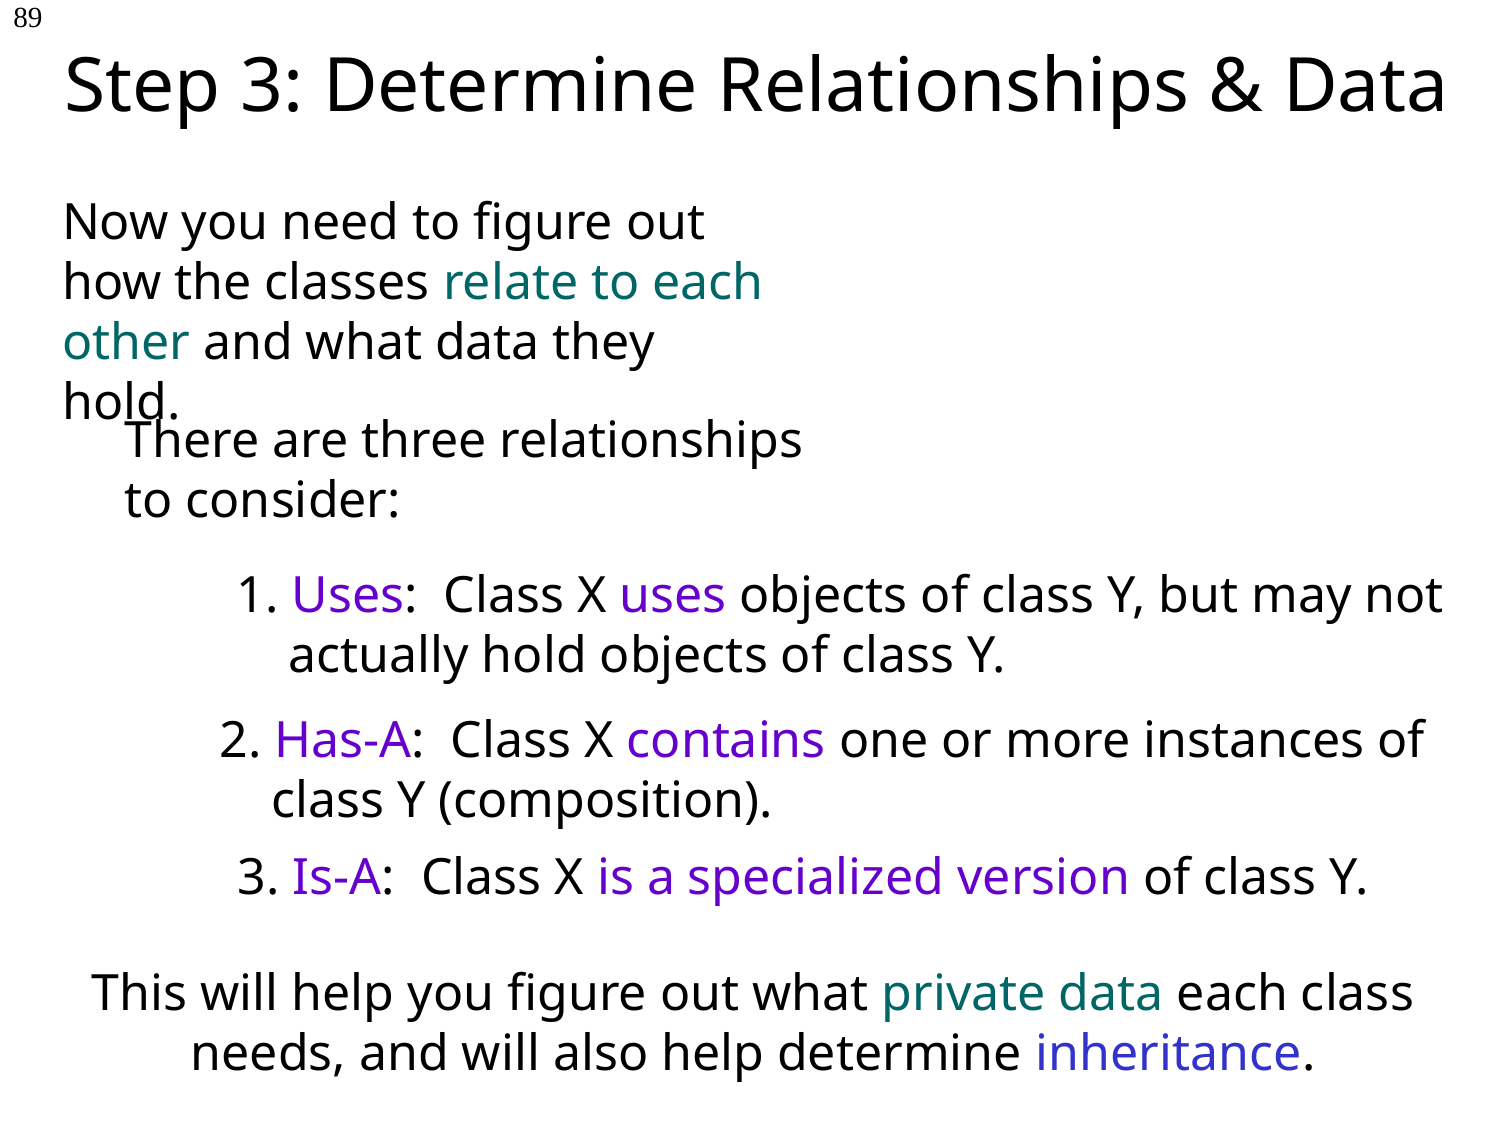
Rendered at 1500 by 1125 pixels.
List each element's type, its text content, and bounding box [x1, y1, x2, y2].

slide_number 89 [0, 0, 44, 66]
text_box 1. Uses: Class X uses objects of class Y, but may not actually hold objects of class Y. [221, 554, 1473, 690]
text_box 2. Has-A: Class X contains one or more instances of class Y (composition). [204, 699, 1454, 835]
text_box 3. Is-A: Class X is a specialized version of class Y. [223, 837, 1384, 913]
text_box There are three relationships to consider: [109, 399, 863, 535]
text_box Now you need to figure out how the classes relate to each other and what data they hold. [47, 182, 800, 438]
text_box This will help you figure out what private data each class needs, and will also help determine inheritance. [68, 952, 1438, 1088]
title Step 3: Determine Relationships & Data [44, 0, 1470, 175]
